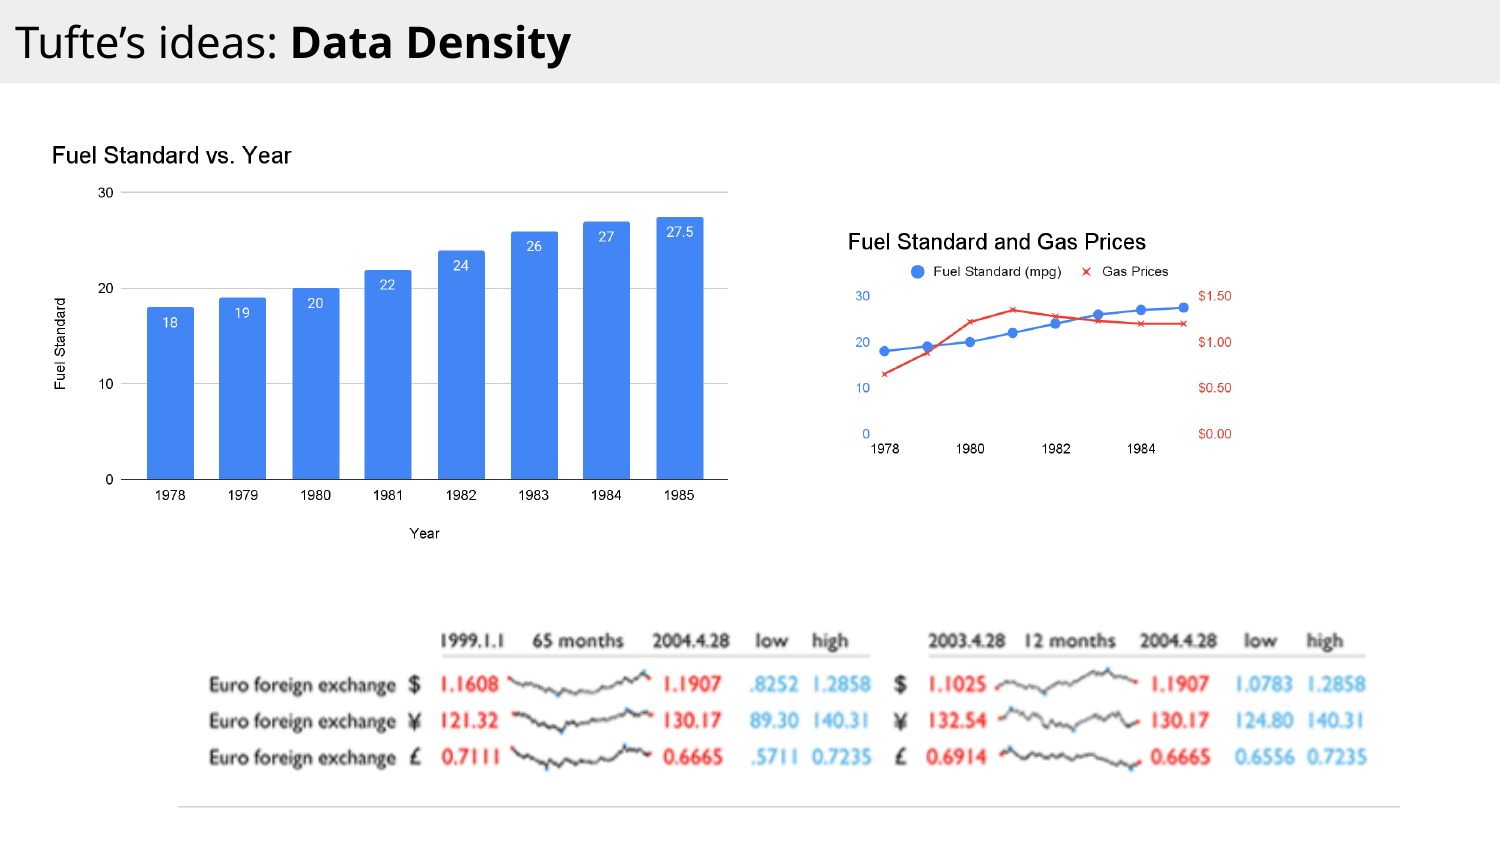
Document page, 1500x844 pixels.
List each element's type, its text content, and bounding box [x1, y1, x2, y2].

text_box [0, 0, 1500, 84]
picture [834, 214, 1245, 469]
picture [29, 117, 751, 564]
text_box Tufte’s ideas: Data Density [0, 0, 1480, 83]
picture [177, 598, 1400, 811]
